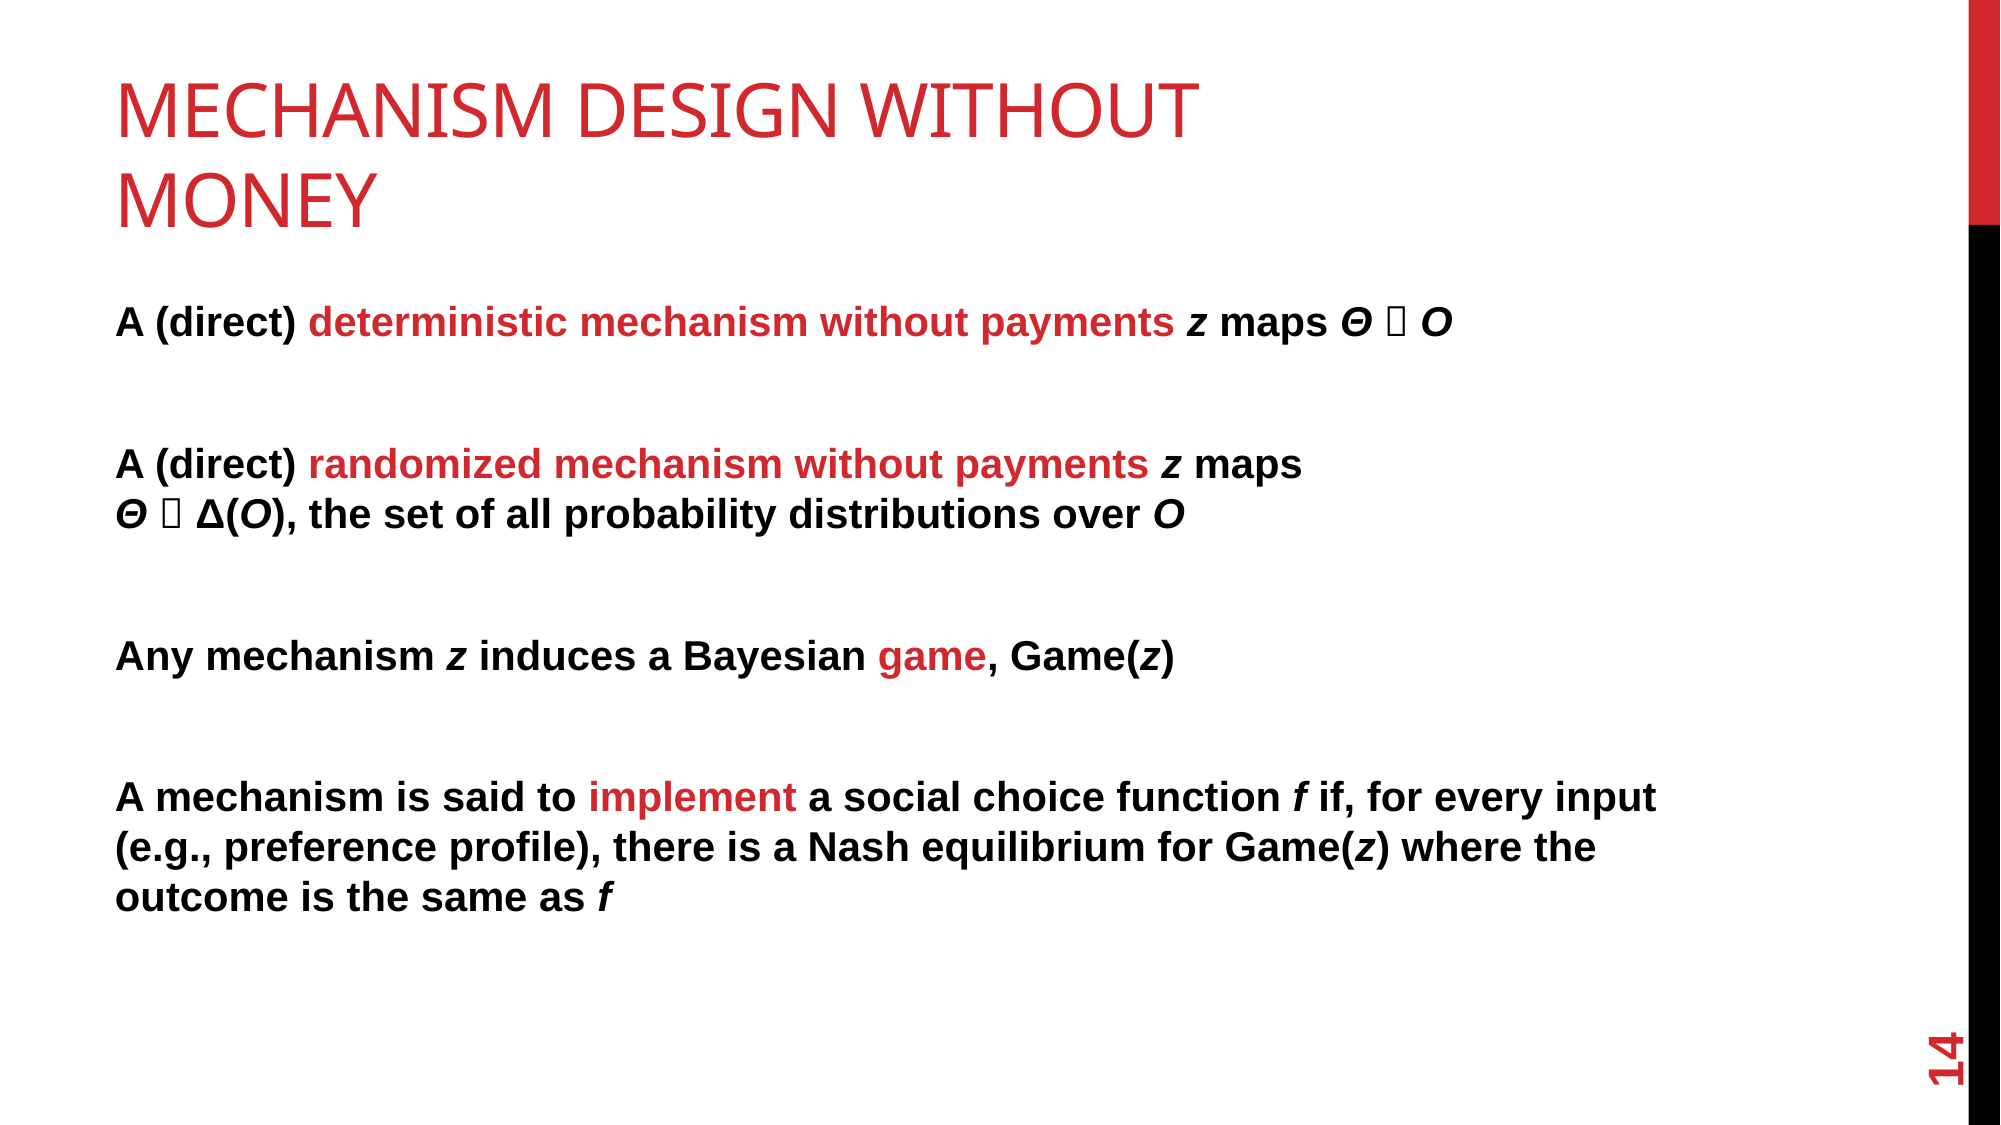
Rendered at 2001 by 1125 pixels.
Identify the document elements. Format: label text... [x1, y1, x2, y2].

slide_number 14 [1903, 887, 1984, 1104]
list A (direct) deterministic mechanism without payments z maps Θ  O A (direct) randomized mechanism without payments z maps Θ  Δ(O), the set of all probability distributions over O Any mechanism z induces a Bayesian game, Game(z) A mechanism is said to implement a social choice function f if, for every input (e.g., preference profile), there is a Nash equilibrium for Game(z) where the outcome is the same as f [99, 287, 1767, 1005]
title Mechanism Design Without Money [99, 25, 1367, 250]
